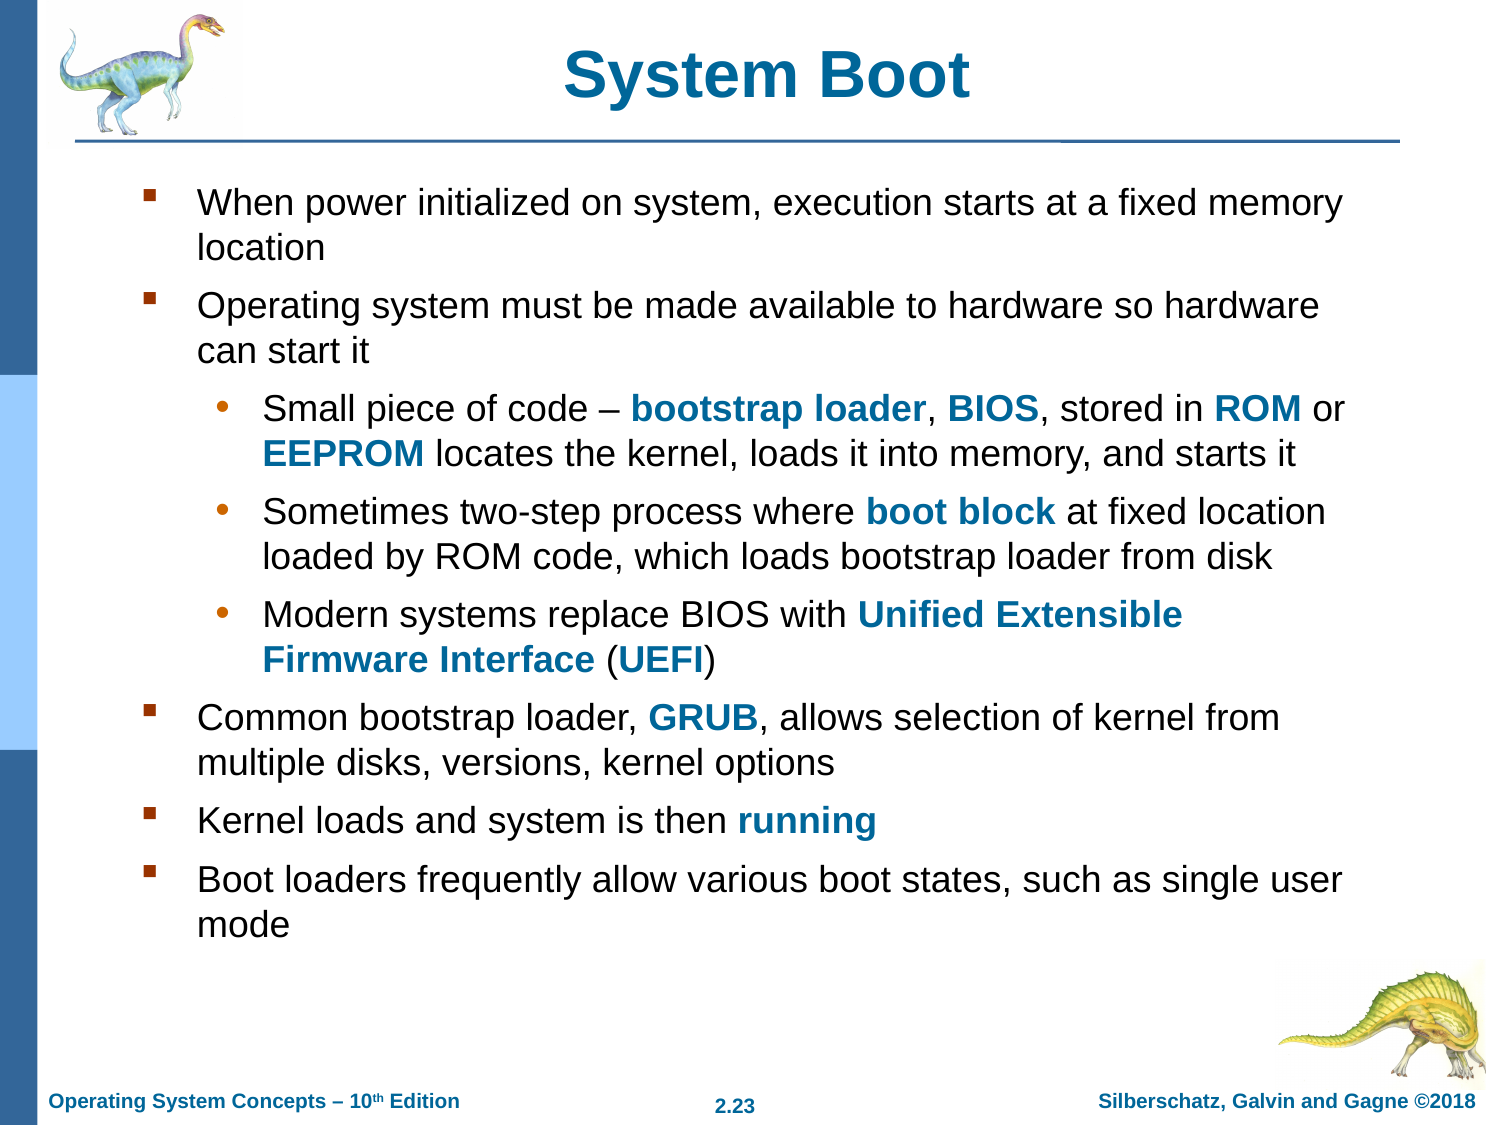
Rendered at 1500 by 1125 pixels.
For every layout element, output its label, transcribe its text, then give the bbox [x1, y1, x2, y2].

picture [1275, 959, 1486, 1090]
picture [46, 0, 243, 149]
title System Boot [125, 23, 1409, 118]
list When power initialized on system, execution starts at a fixed memory location Operating system must be made available to hardware so hardware can start it Small piece of code – bootstrap loader, BIOS, stored in ROM or EEPROM locates the kernel, loads it into memory, and starts it Sometimes two-step process where boot block at fixed location loaded by ROM code, which loads bootstrap loader from disk Modern systems replace BIOS with Unified Extensible Firmware Interface (UEFI) Common bootstrap loader, GRUB, allows selection of kernel from multiple disks, versions, kernel options Kernel loads and system is then running Boot loaders frequently allow various boot states, such as single user mode [125, 170, 1369, 949]
